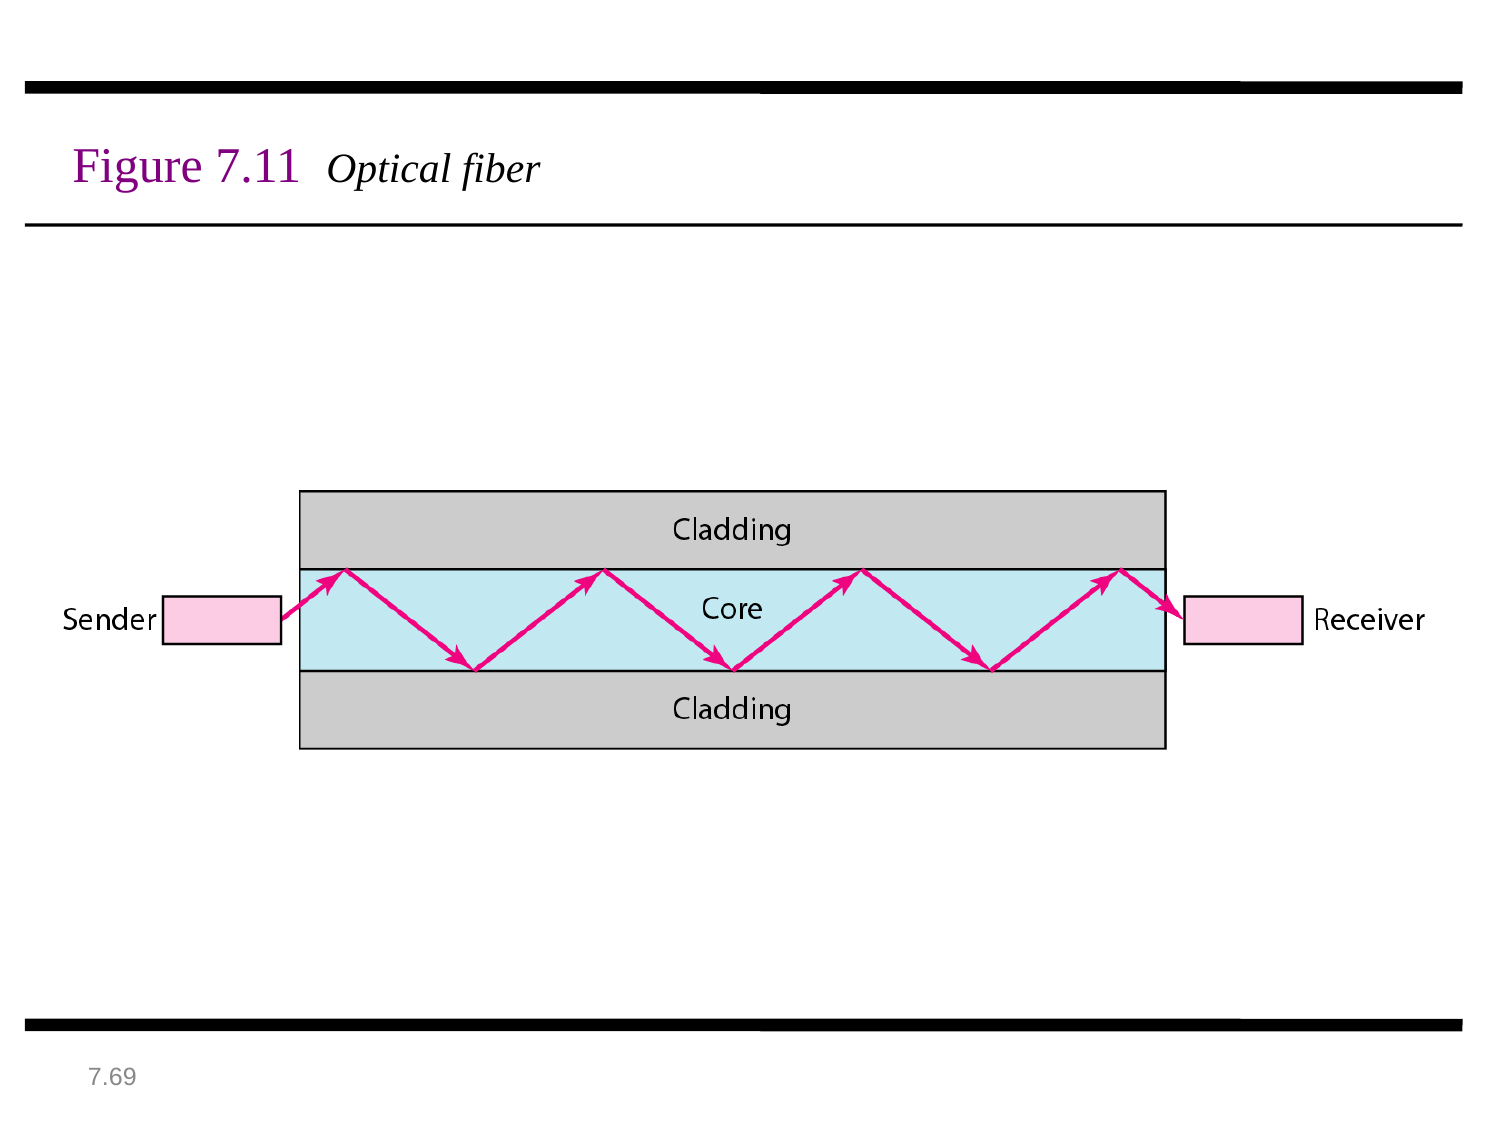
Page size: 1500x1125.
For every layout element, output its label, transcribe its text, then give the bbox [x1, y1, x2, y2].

slide_number 7.69 [87, 1060, 153, 1091]
picture [61, 489, 1426, 751]
text_box Figure 7.11 Optical fiber [57, 124, 556, 200]
